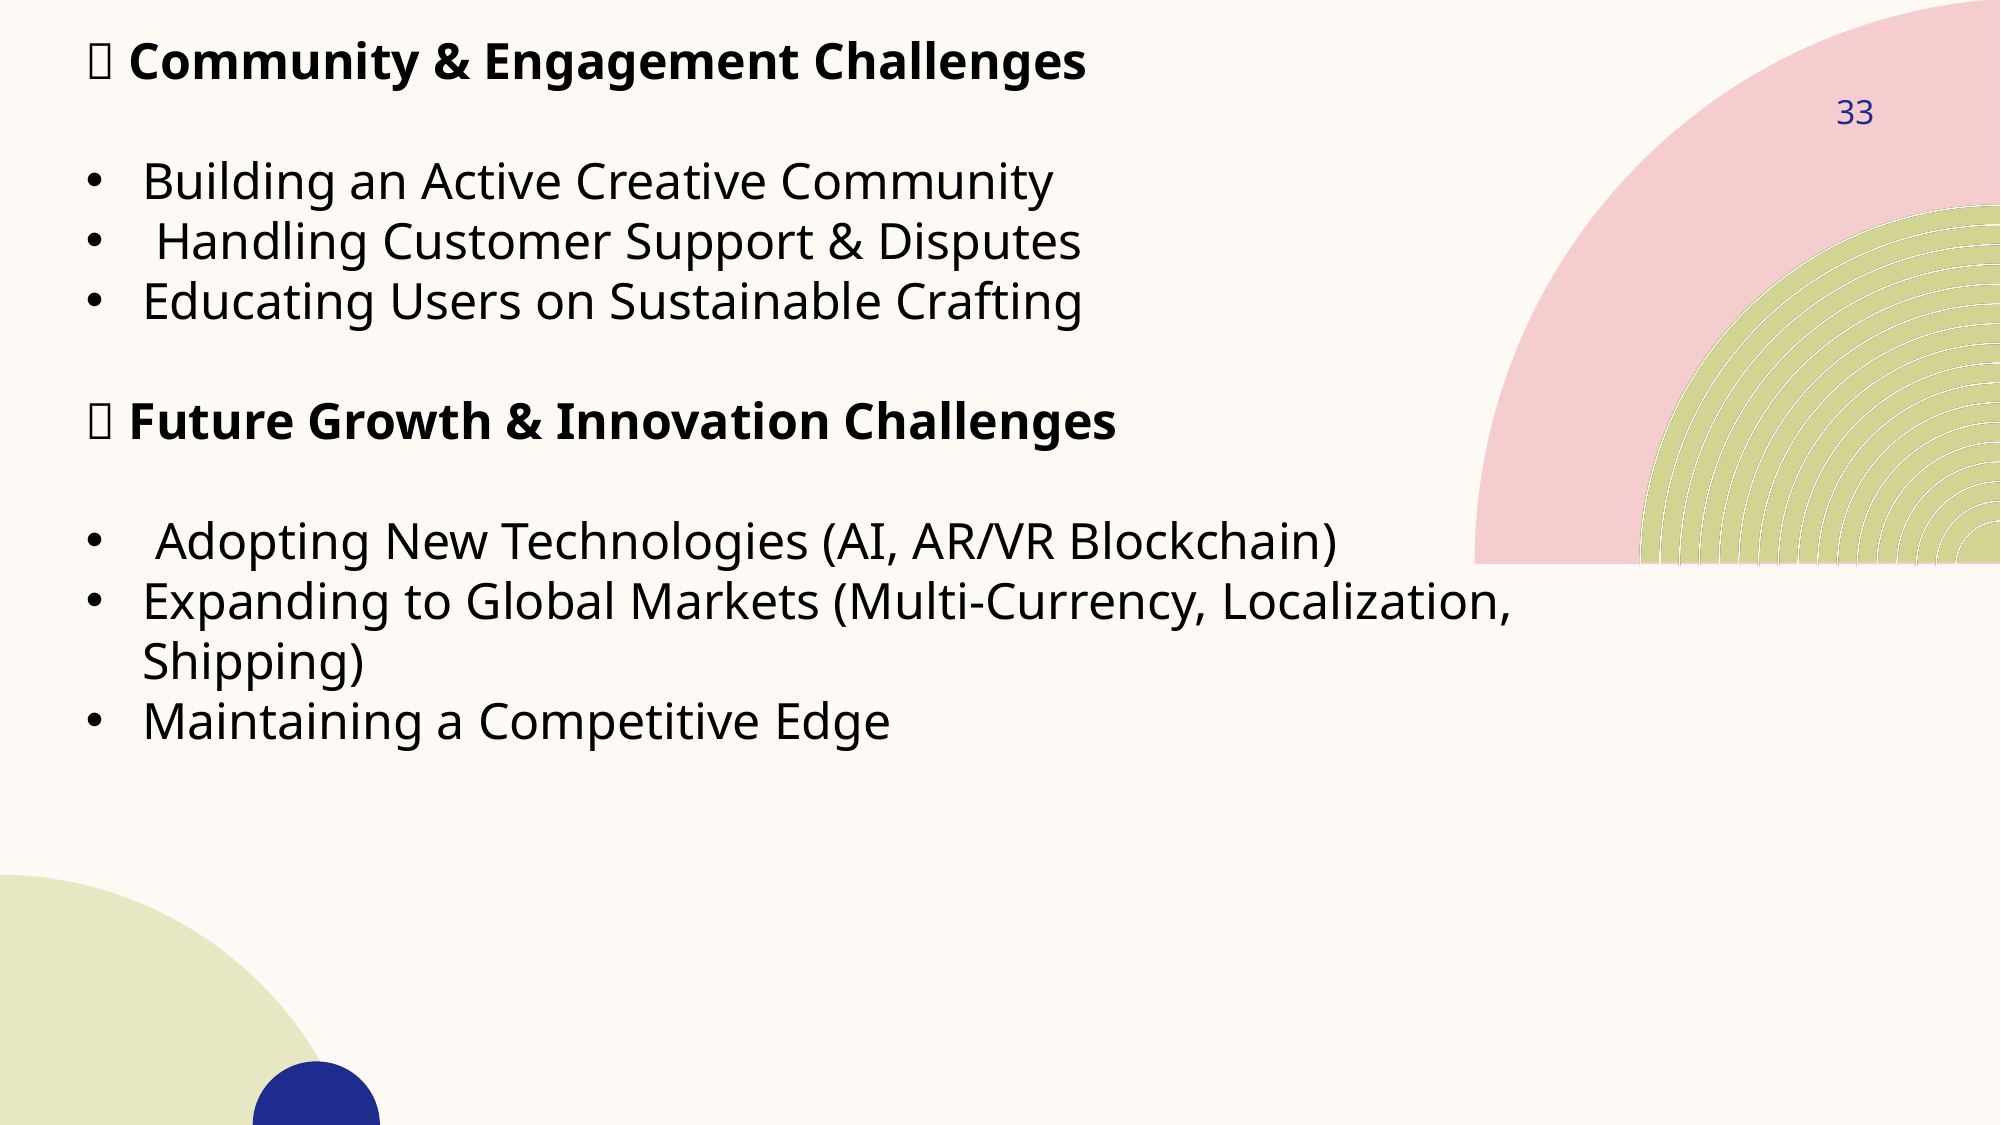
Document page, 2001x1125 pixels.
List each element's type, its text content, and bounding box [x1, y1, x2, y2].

slide_number 33 [1712, 75, 1875, 153]
list 🔹 Community & Engagement Challenges Building an Active Creative Community Handling Customer Support & Disputes Educating Users on Sustainable Crafting 🔹 Future Growth & Innovation Challenges Adopting New Technologies (AI, AR/VR Blockchain) Expanding to Global Markets (Multi-Currency, Localization, Shipping) Maintaining a Competitive Edge [70, 29, 1736, 994]
picture [1736, 204, 2001, 566]
